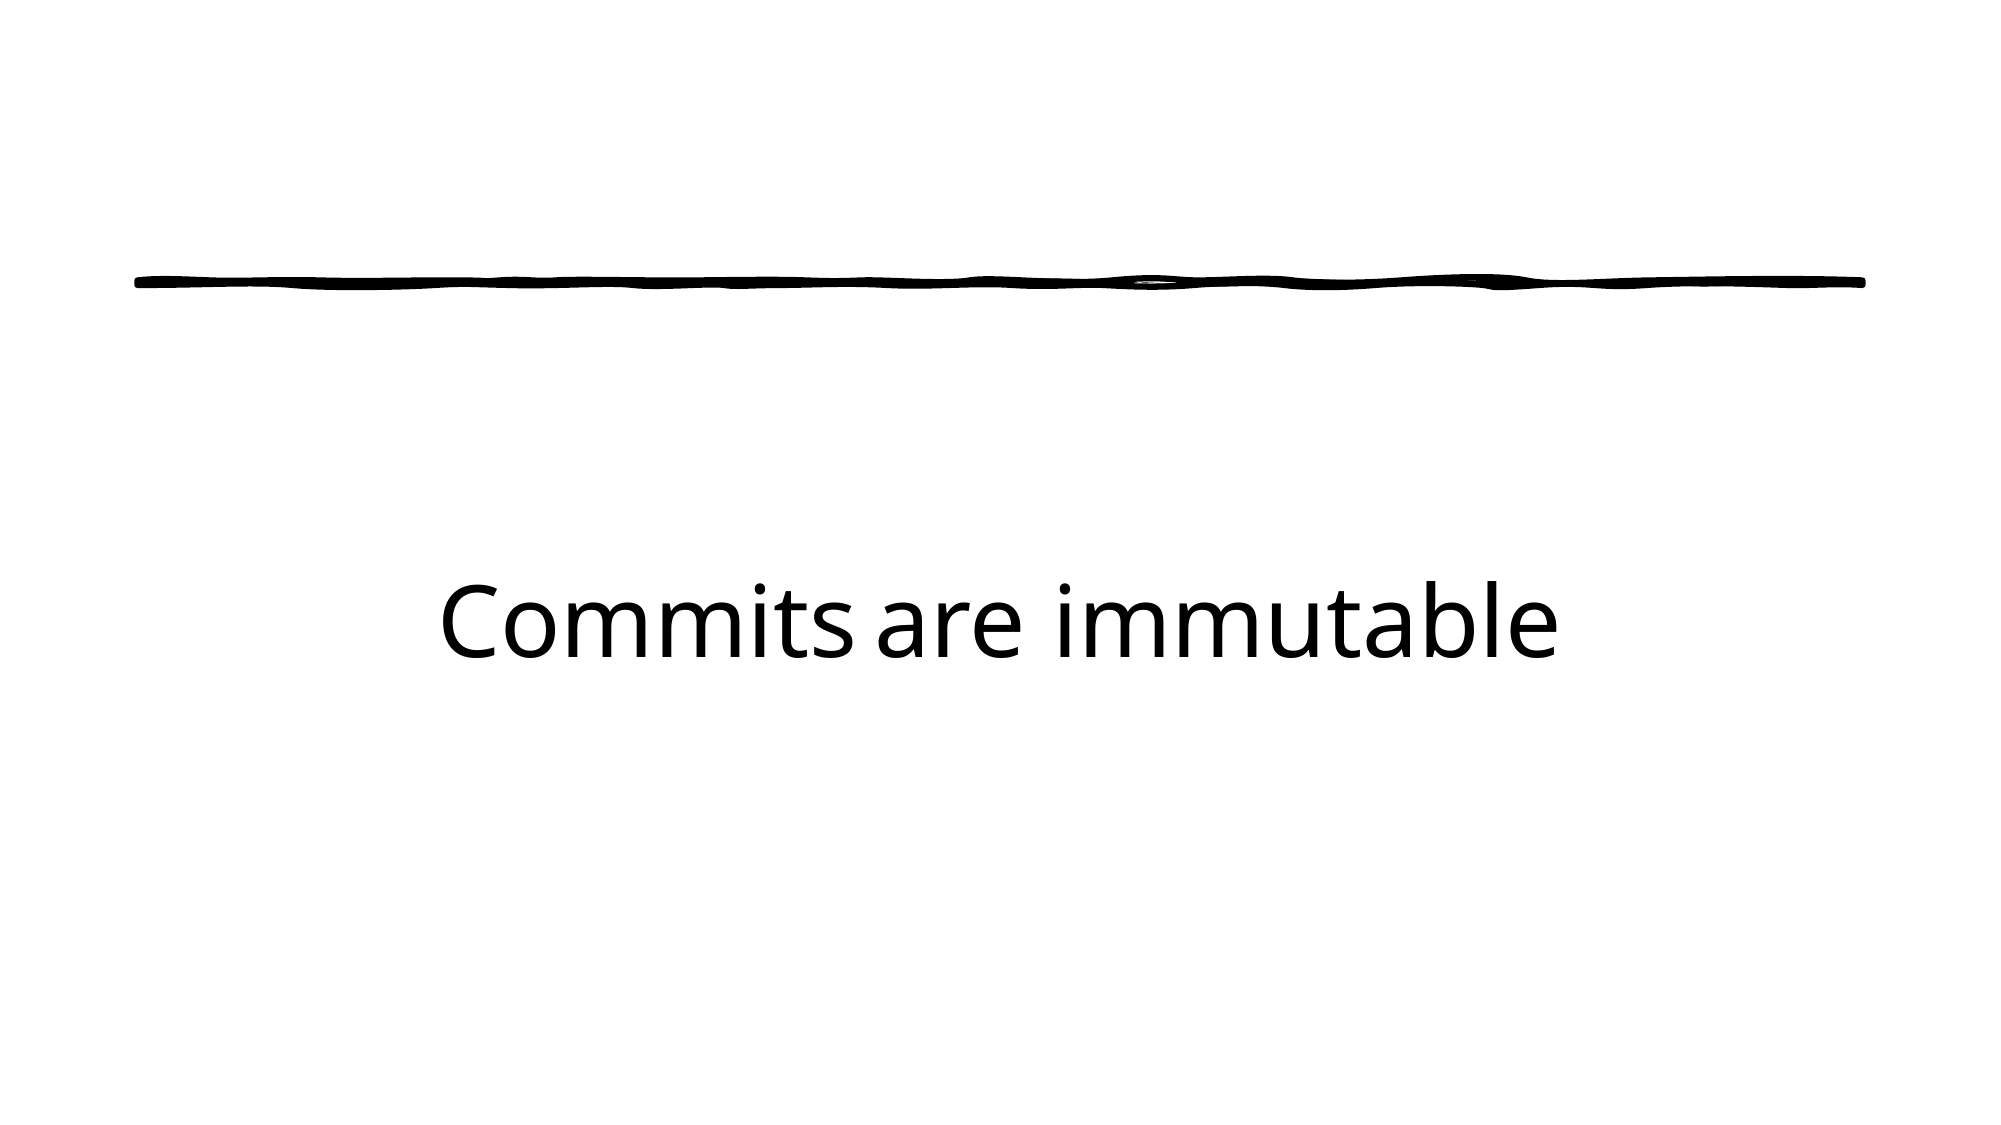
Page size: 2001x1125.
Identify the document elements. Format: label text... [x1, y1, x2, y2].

list Commits are immutable [137, 537, 1863, 1014]
